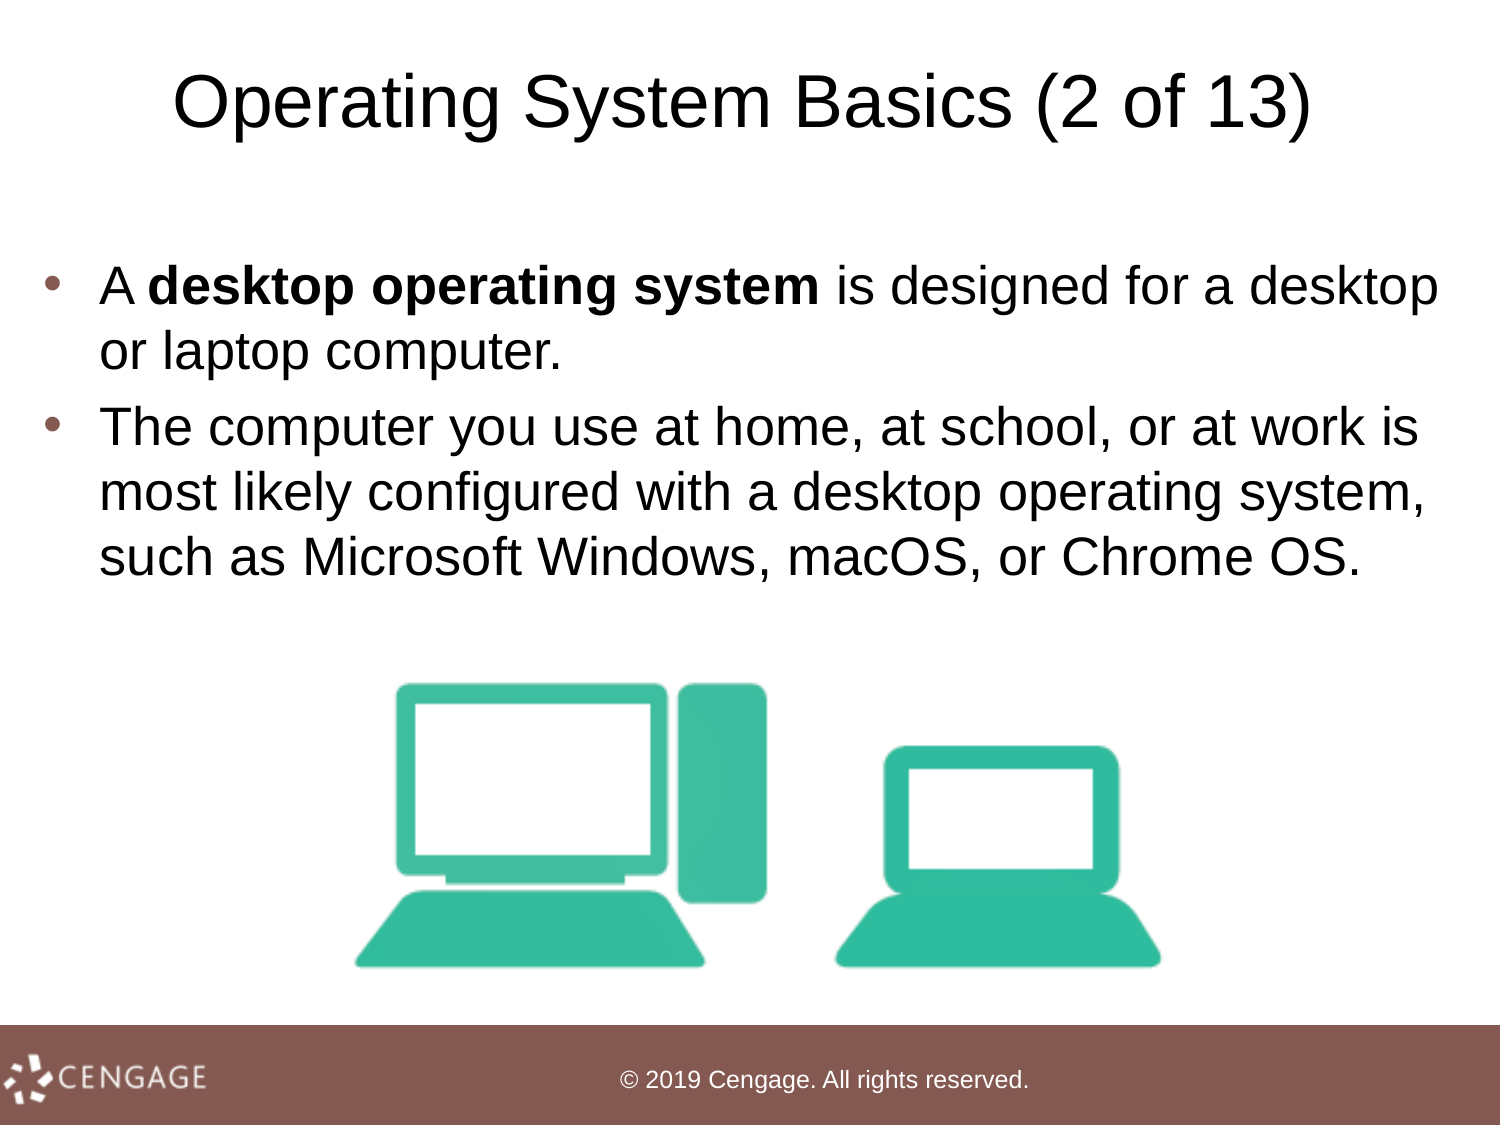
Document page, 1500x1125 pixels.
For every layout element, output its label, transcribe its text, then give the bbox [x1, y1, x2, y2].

picture [253, 665, 1290, 985]
picture [0, 1051, 211, 1106]
title Operating System Basics (2 of 13) [85, 22, 1403, 173]
list A desktop operating system is designed for a desktop or laptop computer. The computer you use at home, at school, or at work is most likely configured with a desktop operating system, such as Microsoft Windows, macOS, or Chrome OS. [28, 243, 1478, 616]
